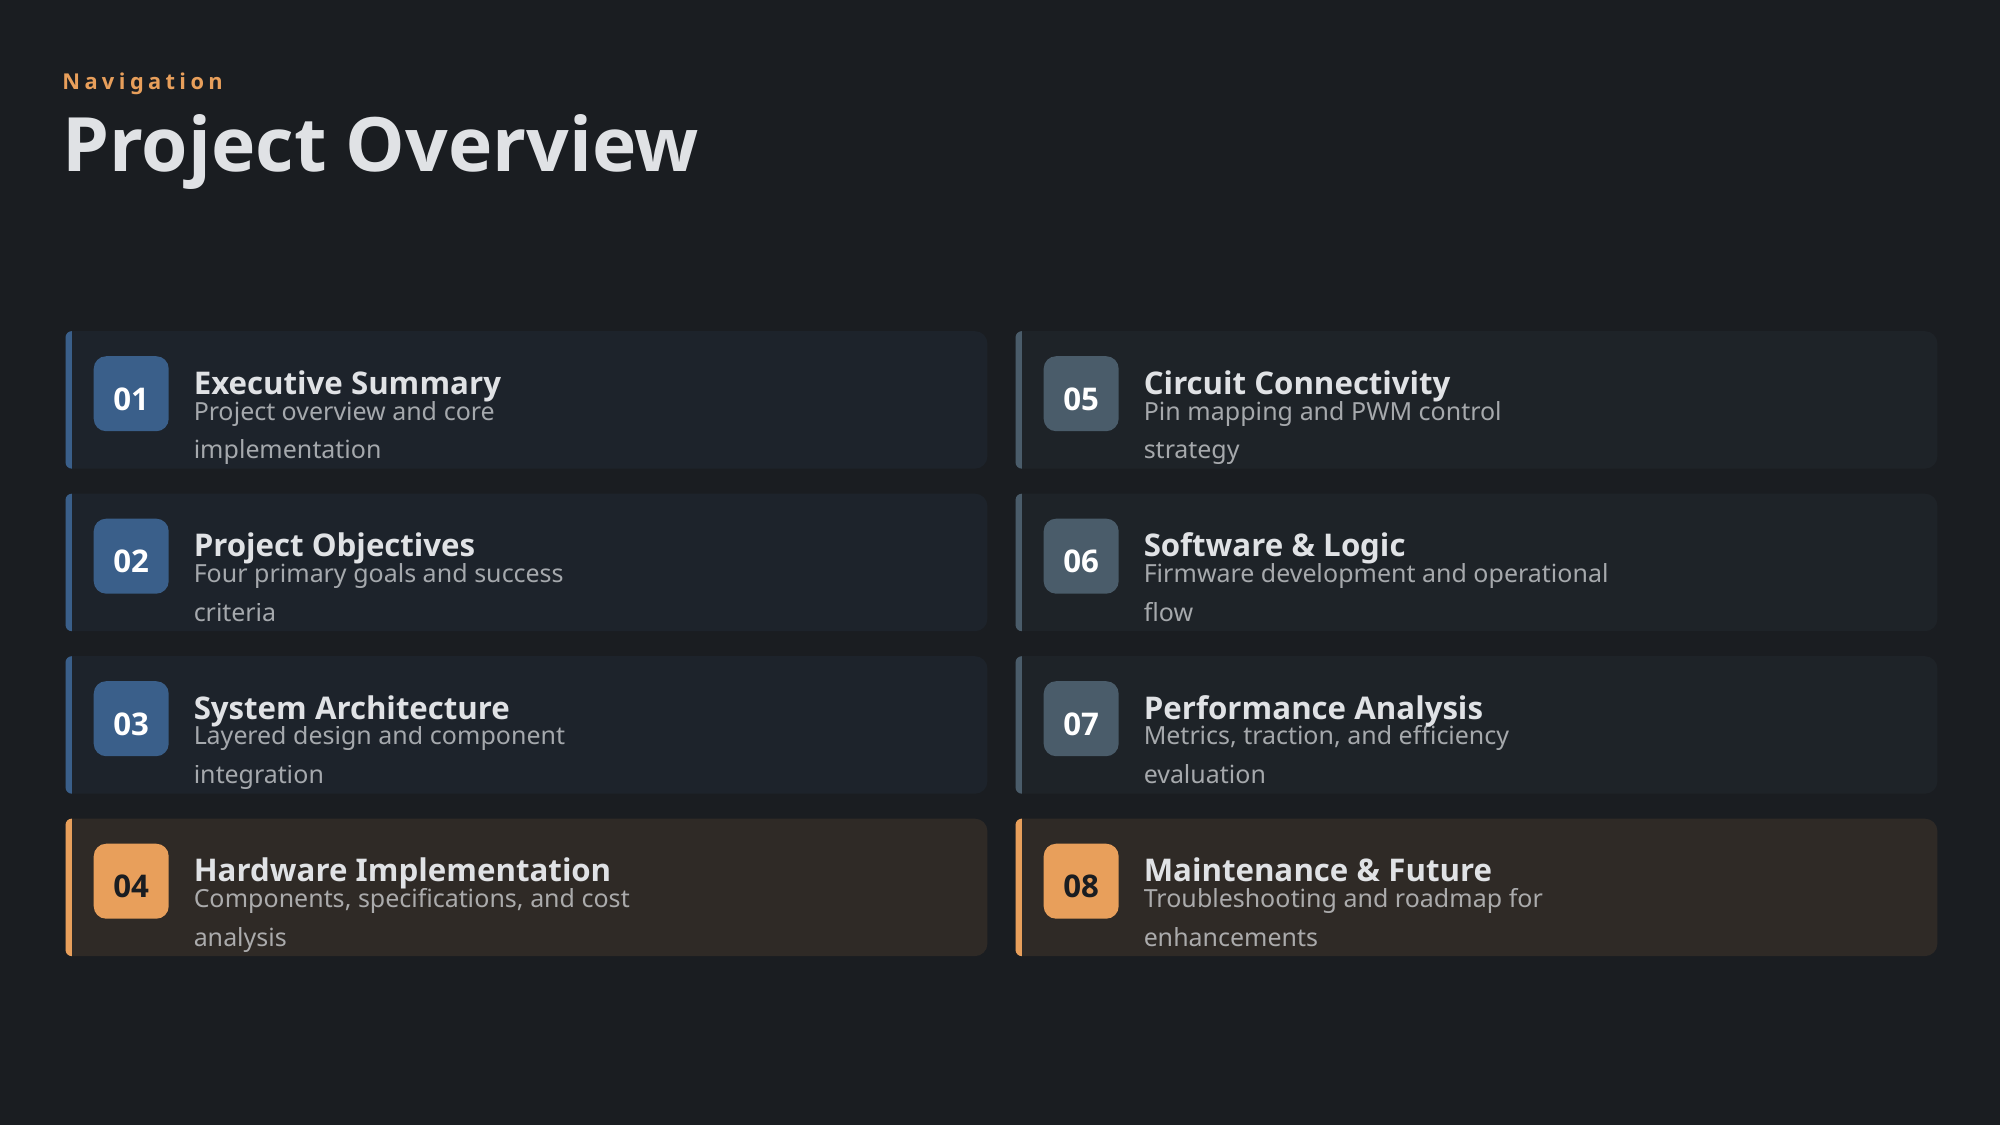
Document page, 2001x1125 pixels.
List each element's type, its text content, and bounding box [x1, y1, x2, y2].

text_box 05 [1035, 356, 1127, 432]
text_box Maintenance & Future [1143, 843, 1688, 888]
text_box Troubleshooting and roadmap for enhancements [1143, 893, 1685, 932]
text_box Project Objectives [193, 518, 630, 563]
text_box [65, 331, 72, 469]
text_box [1015, 656, 1022, 794]
text_box [65, 656, 72, 794]
text_box Firmware development and operational flow [1143, 568, 1638, 607]
text_box [72, 493, 988, 632]
text_box Four primary goals and success criteria [193, 568, 627, 607]
text_box Metrics, traction, and efficiency evaluation [1143, 731, 1611, 769]
text_box [72, 656, 988, 794]
text_box 06 [1035, 518, 1127, 594]
text_box Executive Summary [193, 356, 669, 400]
text_box 03 [85, 681, 177, 757]
text_box Navigation [62, 62, 1949, 94]
text_box Hardware Implementation [193, 843, 704, 888]
text_box [1022, 331, 1938, 469]
text_box [65, 493, 72, 632]
text_box [1022, 493, 1938, 632]
text_box 08 [1035, 843, 1127, 919]
text_box Performance Analysis [1143, 681, 1614, 725]
text_box 04 [85, 843, 177, 919]
text_box Software & Logic [1143, 518, 1641, 563]
text_box Components, specifications, and cost analysis [193, 893, 700, 932]
text_box [1015, 818, 1022, 957]
text_box System Architecture [193, 681, 671, 725]
text_box [1015, 493, 1022, 632]
text_box 02 [85, 518, 177, 594]
text_box [72, 331, 988, 469]
text_box Project Overview [62, 112, 1975, 188]
text_box 07 [1035, 681, 1127, 757]
text_box [72, 818, 988, 957]
text_box [1022, 818, 1938, 957]
text_box 01 [85, 356, 177, 432]
text_box [1022, 656, 1938, 794]
text_box [1015, 331, 1022, 469]
text_box [65, 818, 72, 957]
text_box Pin mapping and PWM control strategy [1143, 406, 1580, 444]
text_box Project overview and core implementation [193, 406, 666, 444]
text_box Layered design and component integration [193, 731, 668, 769]
text_box Circuit Connectivity [1143, 356, 1583, 400]
